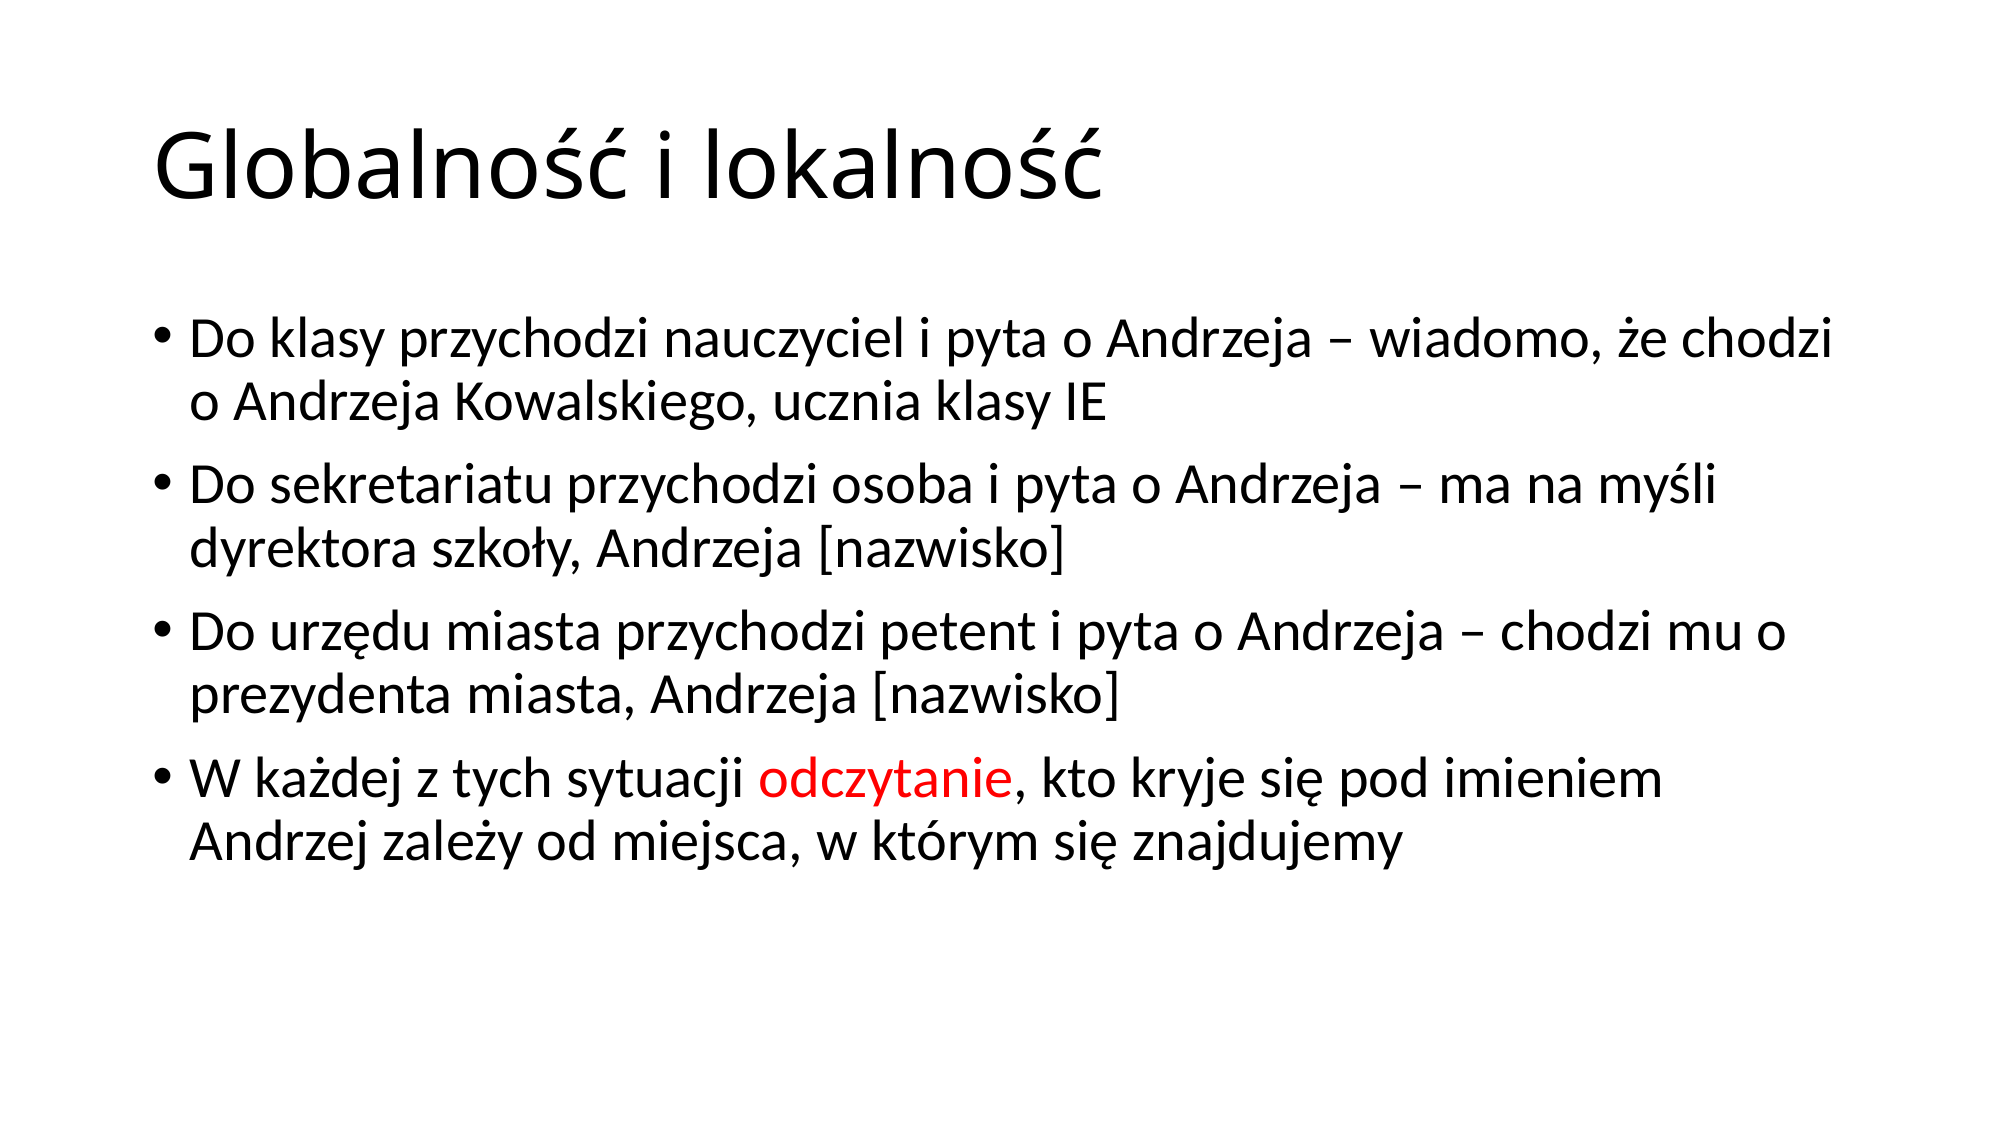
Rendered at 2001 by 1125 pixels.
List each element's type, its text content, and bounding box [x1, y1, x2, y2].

list Do klasy przychodzi nauczyciel i pyta o Andrzeja – wiadomo, że chodzi o Andrzeja Kowalskiego, ucznia klasy IE Do sekretariatu przychodzi osoba i pyta o Andrzeja – ma na myśli dyrektora szkoły, Andrzeja [nazwisko] Do urzędu miasta przychodzi petent i pyta o Andrzeja – chodzi mu o prezydenta miasta, Andrzeja [nazwisko] W każdej z tych sytuacji odczytanie, kto kryje się pod imieniem Andrzej zależy od miejsca, w którym się znajdujemy [137, 299, 1863, 1014]
title Globalność i lokalność [137, 59, 1863, 278]
